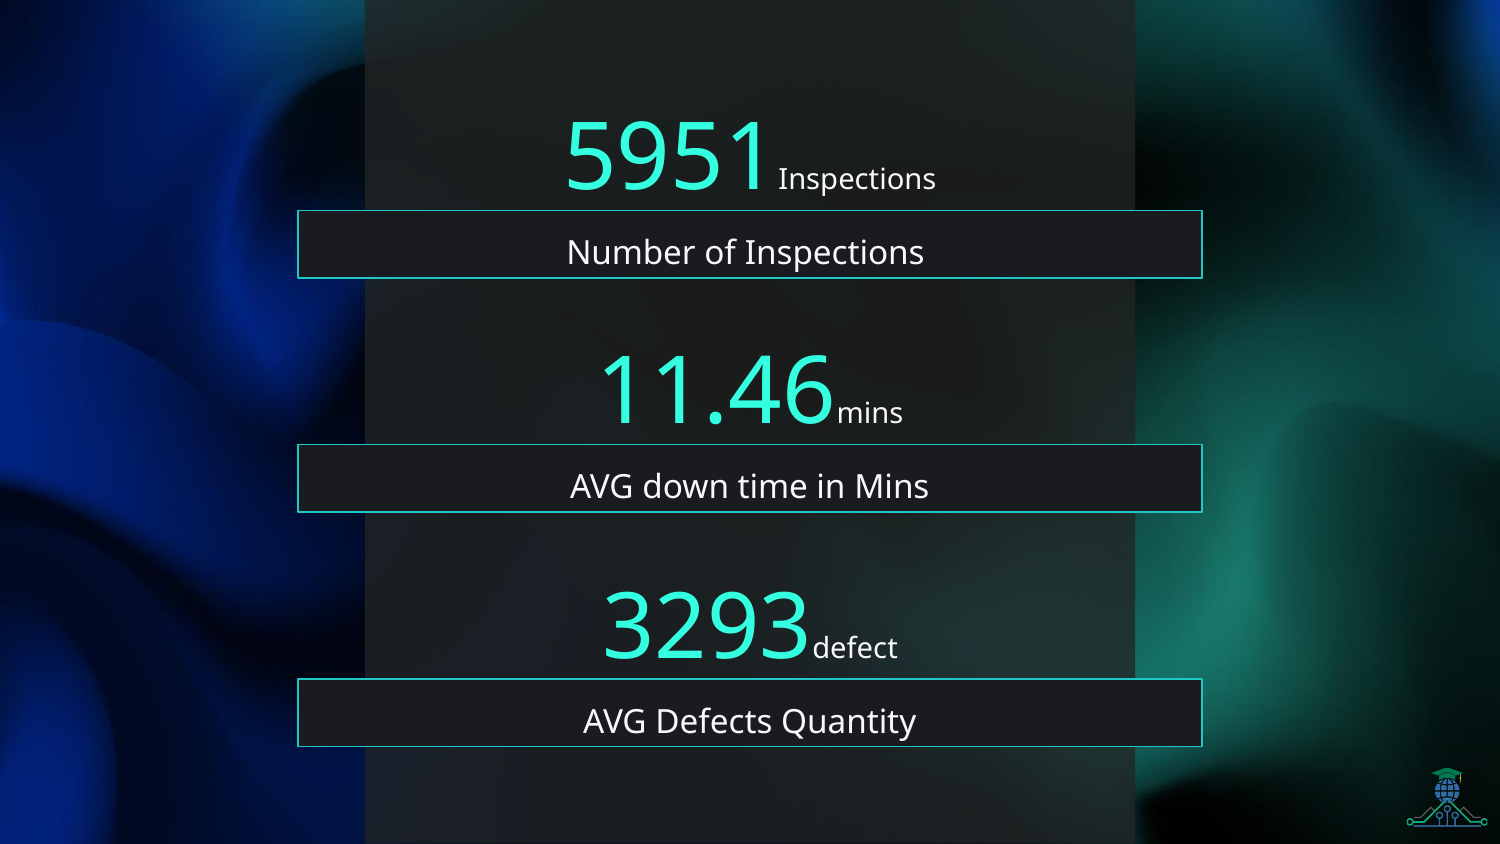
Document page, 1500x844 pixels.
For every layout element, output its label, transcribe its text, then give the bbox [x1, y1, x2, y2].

subtitle AVG down time in Mins [297, 444, 1203, 513]
title 5951Inspections [297, 97, 1203, 224]
title 11.46mins [297, 331, 1203, 444]
picture [1136, 0, 1500, 844]
picture [0, 0, 364, 844]
subtitle Number of Inspections [297, 224, 1203, 279]
subtitle AVG Defects Quantity [297, 678, 1203, 747]
title 3293defect [297, 565, 1203, 678]
